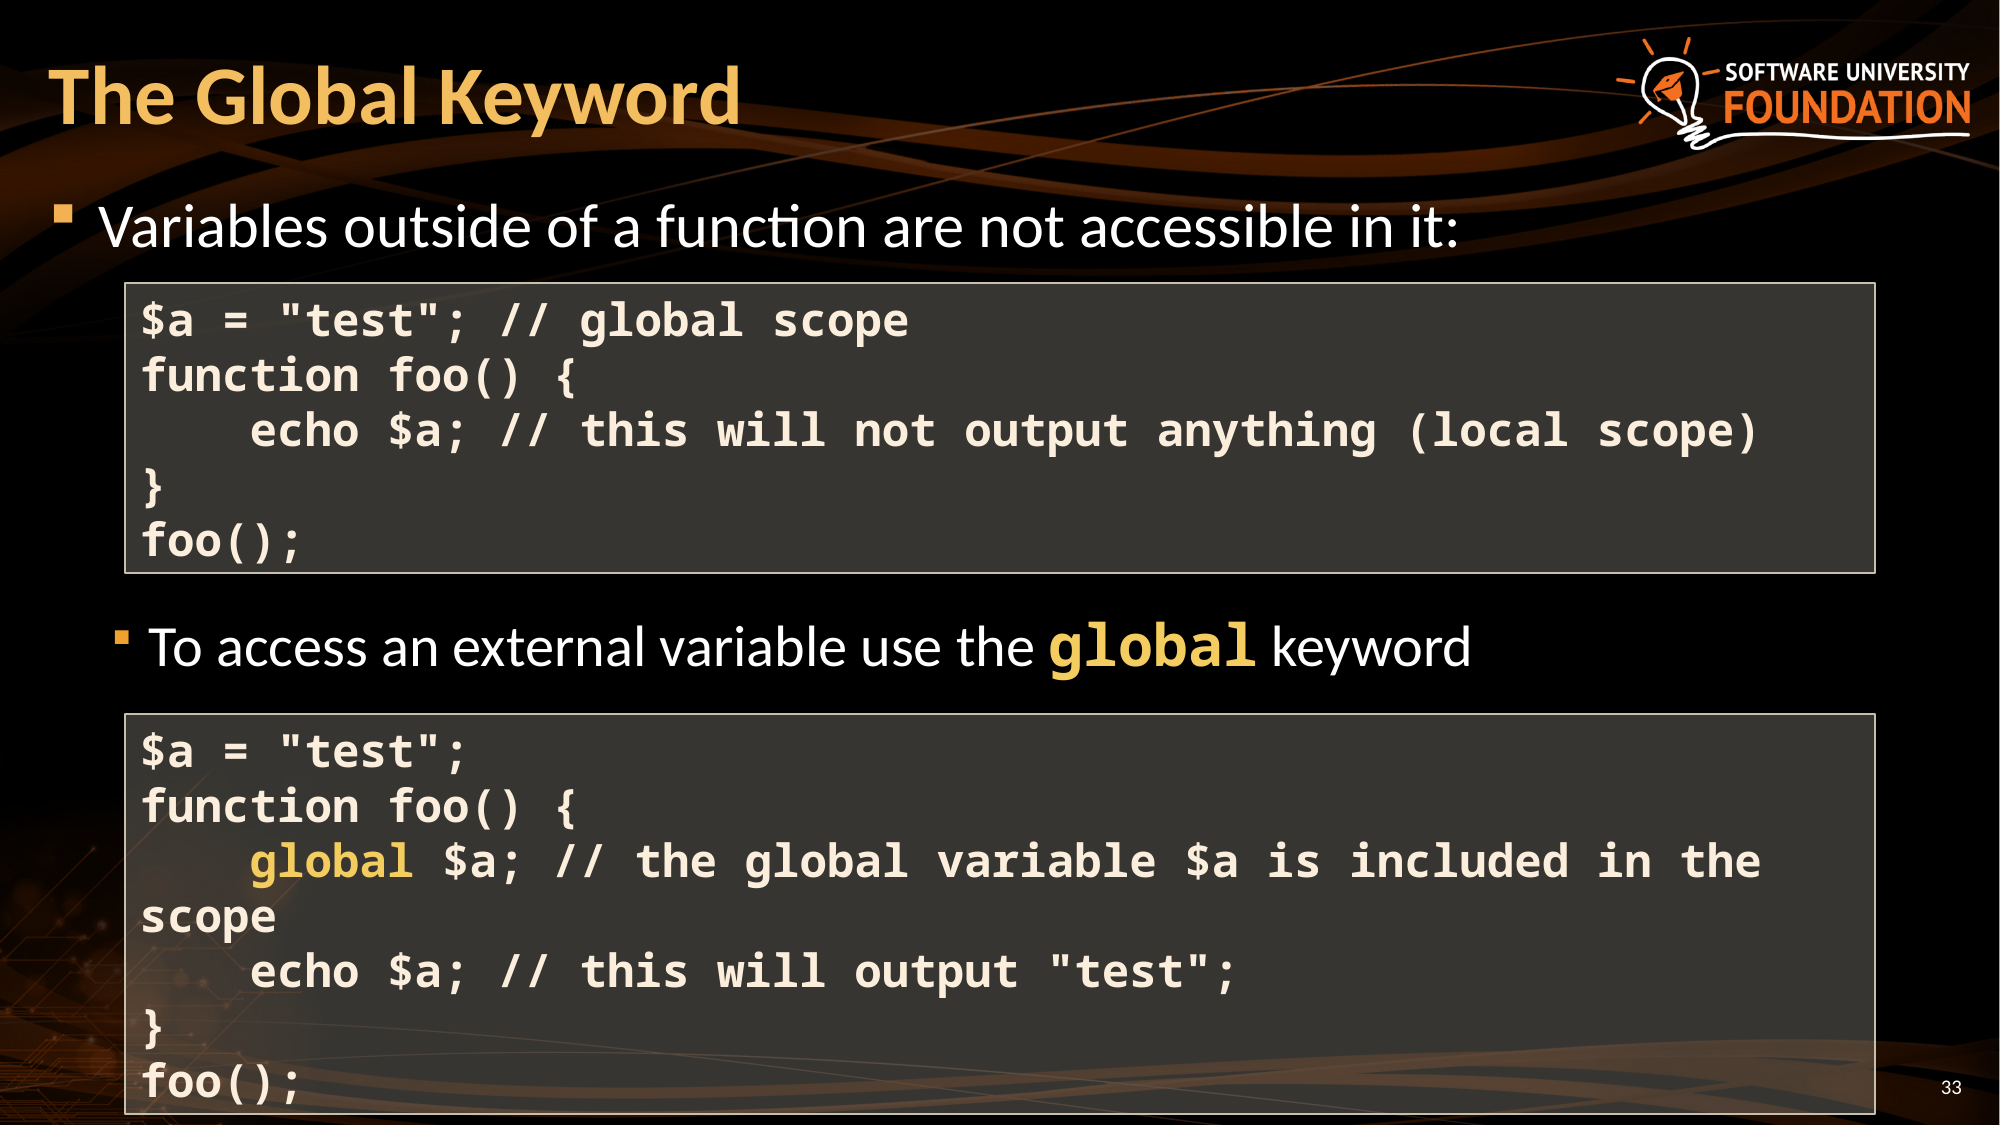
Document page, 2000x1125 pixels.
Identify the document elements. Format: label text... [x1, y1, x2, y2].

list Variables outside of a function are not accessible in it: To access an external variable use the global keyword [31, 174, 1968, 1089]
title The Global Keyword [30, 6, 1602, 189]
text_box $a = "test"; // global scope function foo() { echo $a; // this will not output anything (local scope) } foo(); [124, 283, 1875, 573]
picture [0, 0, 2000, 1125]
text_box $a = "test"; function foo() { global $a; // the global variable $a is included in the scope echo $a; // this will output "test"; } foo(); [124, 714, 1875, 1114]
slide_number 33 [1897, 1070, 1968, 1103]
